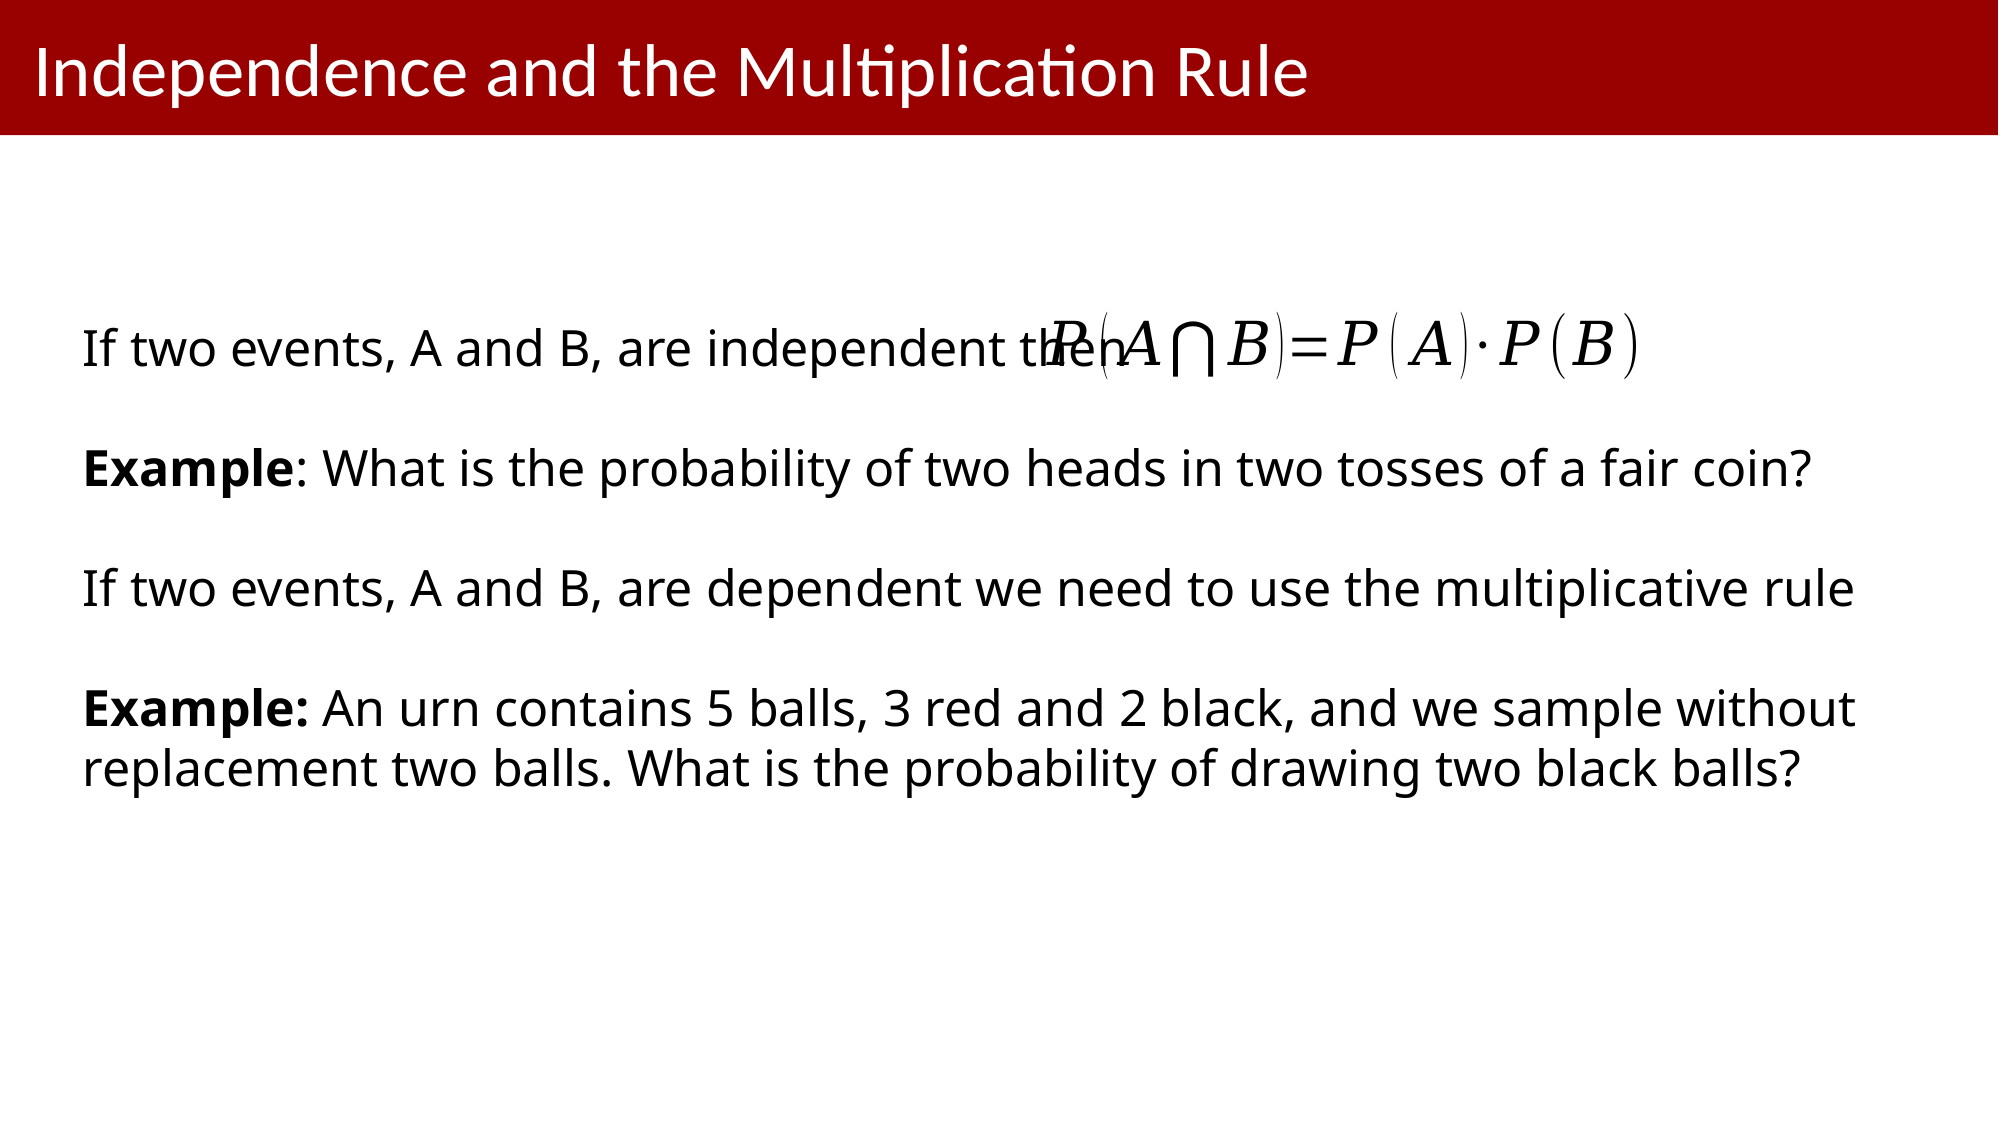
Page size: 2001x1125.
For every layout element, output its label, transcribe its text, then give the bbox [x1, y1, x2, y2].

title Independence and the Multiplication Rule [33, 21, 1442, 203]
list If two events, A and B, are independent then Example: What is the probability of two heads in two tosses of a fair coin? If two events, A and B, are dependent we need to use the multiplicative rule Example: An urn contains 5 balls, 3 red and 2 black, and we sample without replacement two balls. What is the probability of drawing two black balls? [82, 315, 1949, 801]
